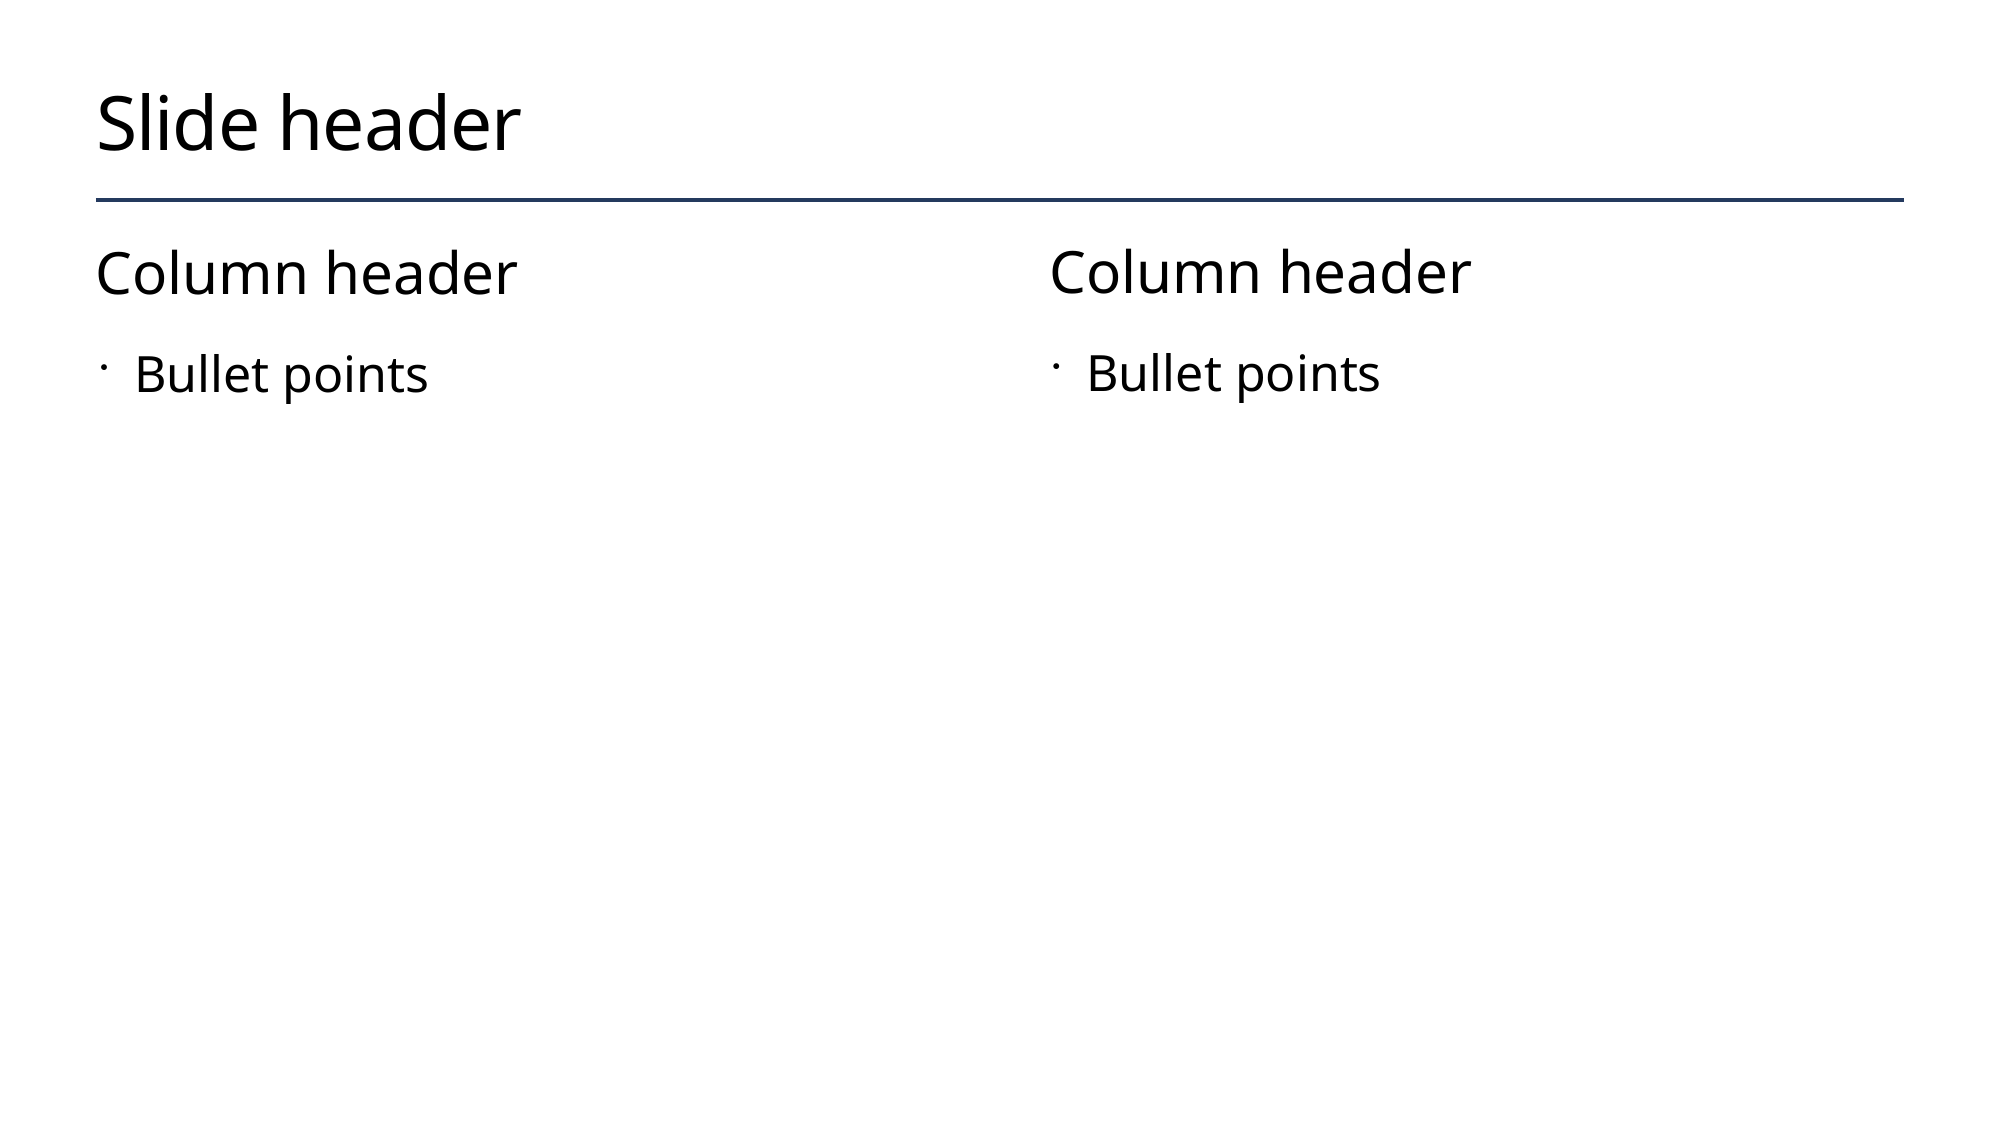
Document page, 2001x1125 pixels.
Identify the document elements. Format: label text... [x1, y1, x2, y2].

list Column header [95, 236, 953, 308]
title Slide header [96, 75, 1904, 166]
list Bullet points [1048, 341, 1905, 402]
list Column header [1049, 235, 1906, 307]
list Bullet points [96, 342, 953, 962]
